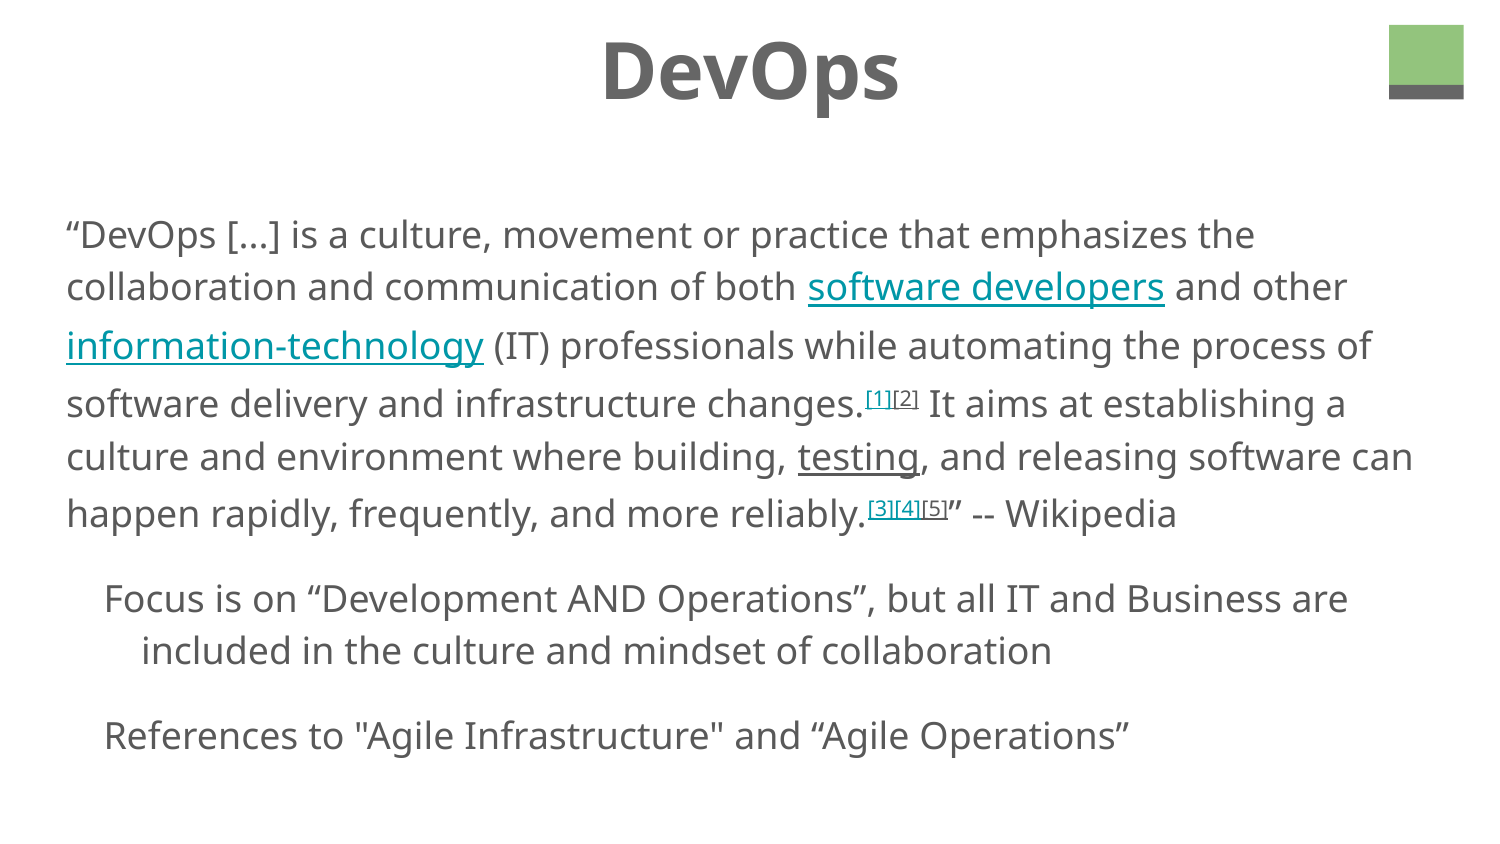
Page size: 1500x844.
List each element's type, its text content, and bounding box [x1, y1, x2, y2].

list “DevOps [...] is a culture, movement or practice that emphasizes the collaboration and communication of both software developers and other information-technology (IT) professionals while automating the process of software delivery and infrastructure changes.[1][2] It aims at establishing a culture and environment where building, testing, and releasing software can happen rapidly, frequently, and more reliably.[3][4][5]” -- Wikipedia Focus is on “Development AND Operations”, but all IT and Business are included in the culture and mindset of collaboration References to "Agile Infrastructure" and “Agile Operations” [51, 189, 1449, 750]
title DevOps [51, 5, 1449, 100]
